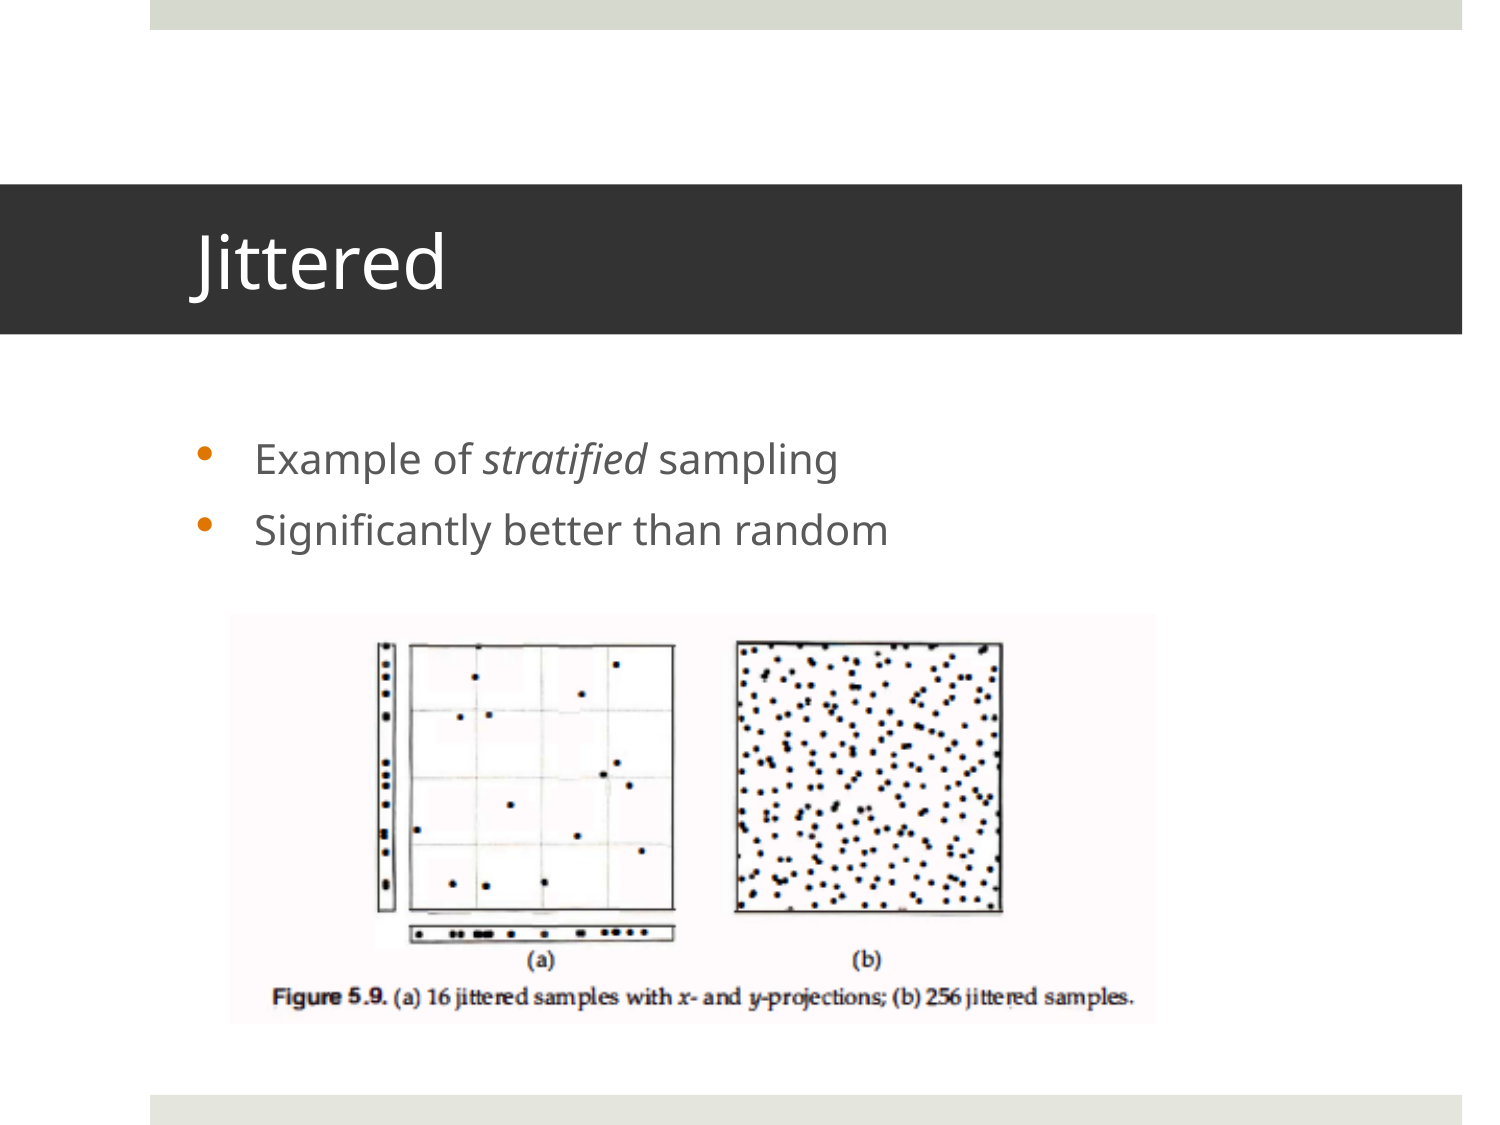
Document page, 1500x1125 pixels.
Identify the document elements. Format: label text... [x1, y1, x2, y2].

title Jittered [0, 184, 1463, 335]
picture [229, 614, 1156, 1024]
list Example of stratified sampling Significantly better than random [182, 425, 1432, 589]
